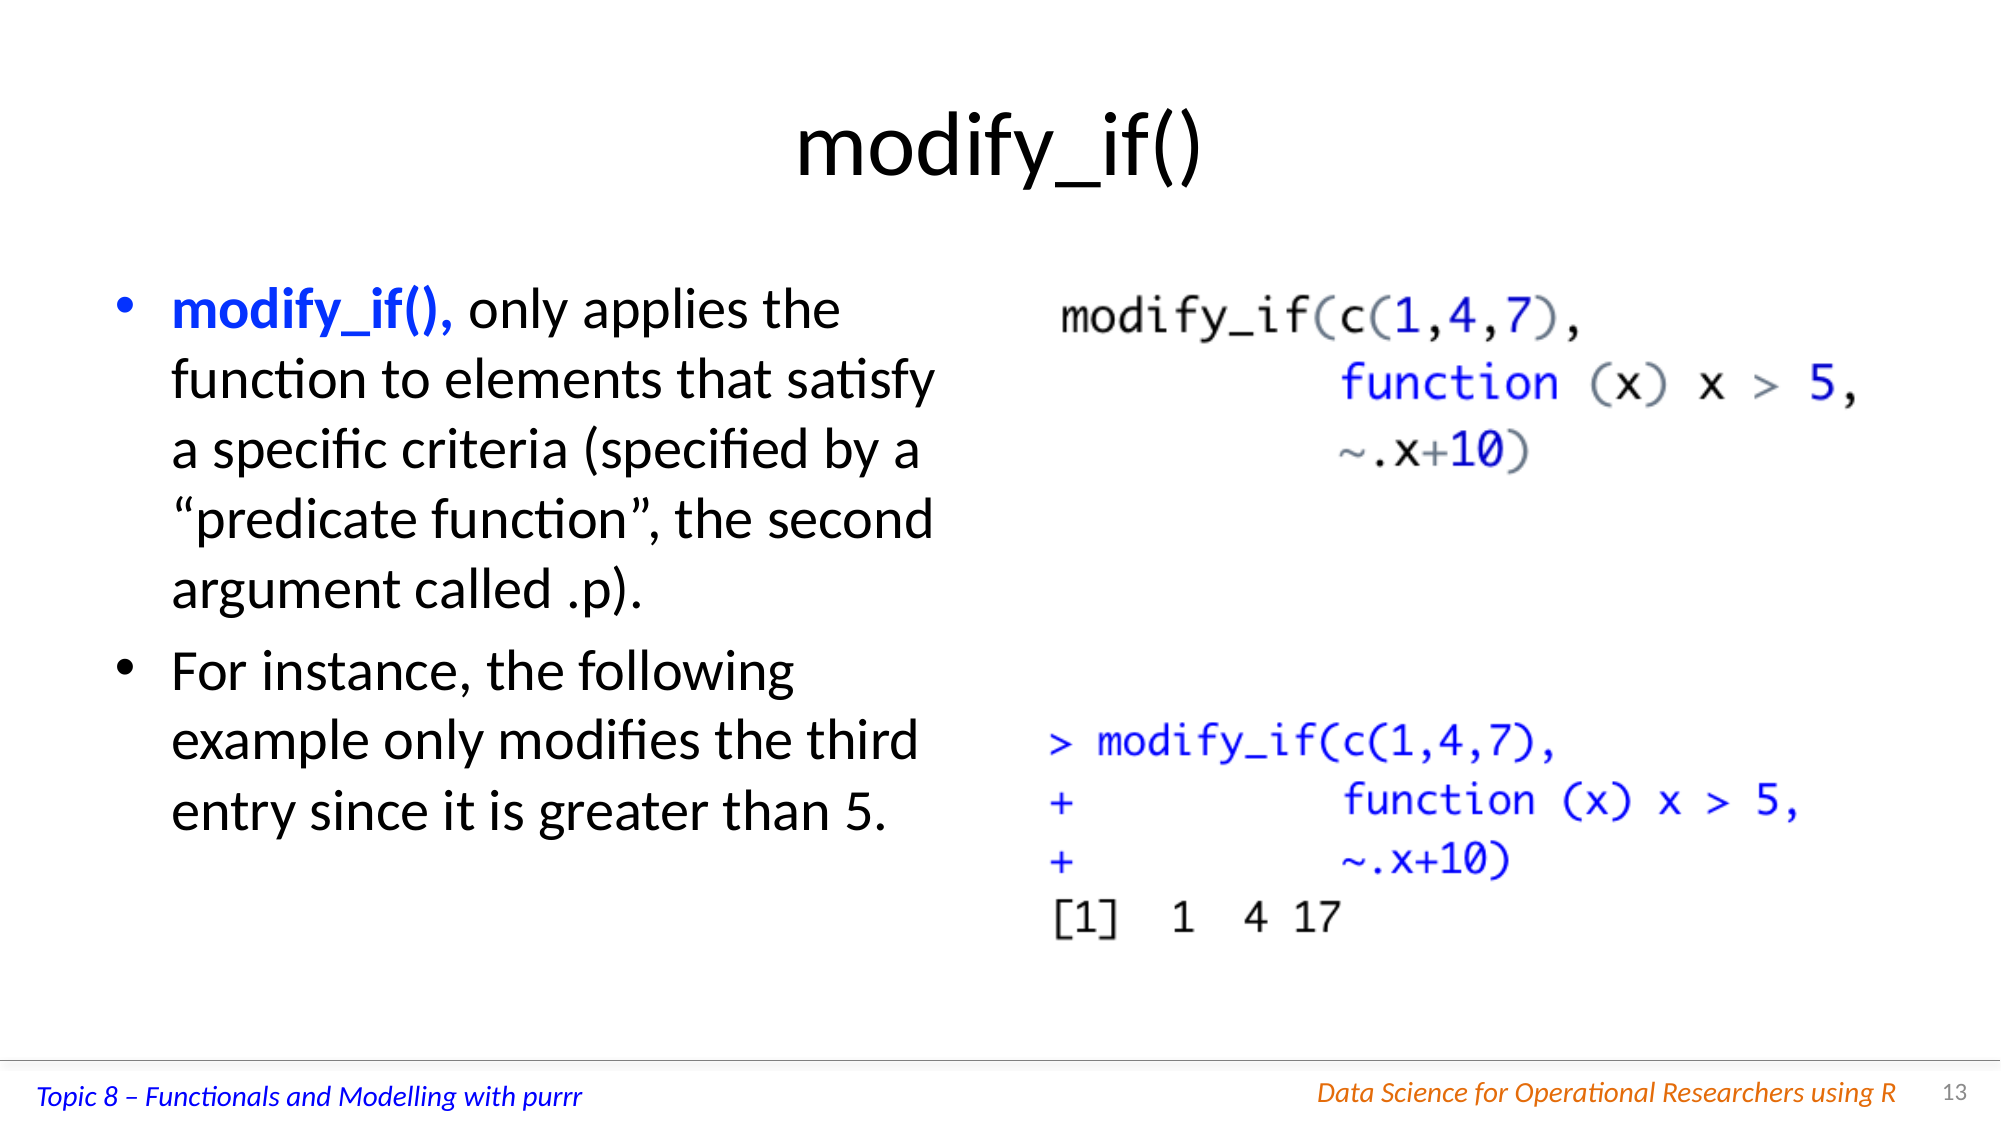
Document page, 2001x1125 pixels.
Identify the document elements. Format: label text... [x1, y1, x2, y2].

list modify_if(), only applies the function to elements that satisfy a specific criteria (specified by a “predicate function”, the second argument called .p). For instance, the following example only modifies the third entry since it is greater than 5. [99, 262, 984, 1005]
slide_number 13 [1899, 1060, 1983, 1120]
picture [1040, 708, 1818, 947]
picture [1053, 262, 1901, 507]
title modify_if() [99, 45, 1900, 233]
